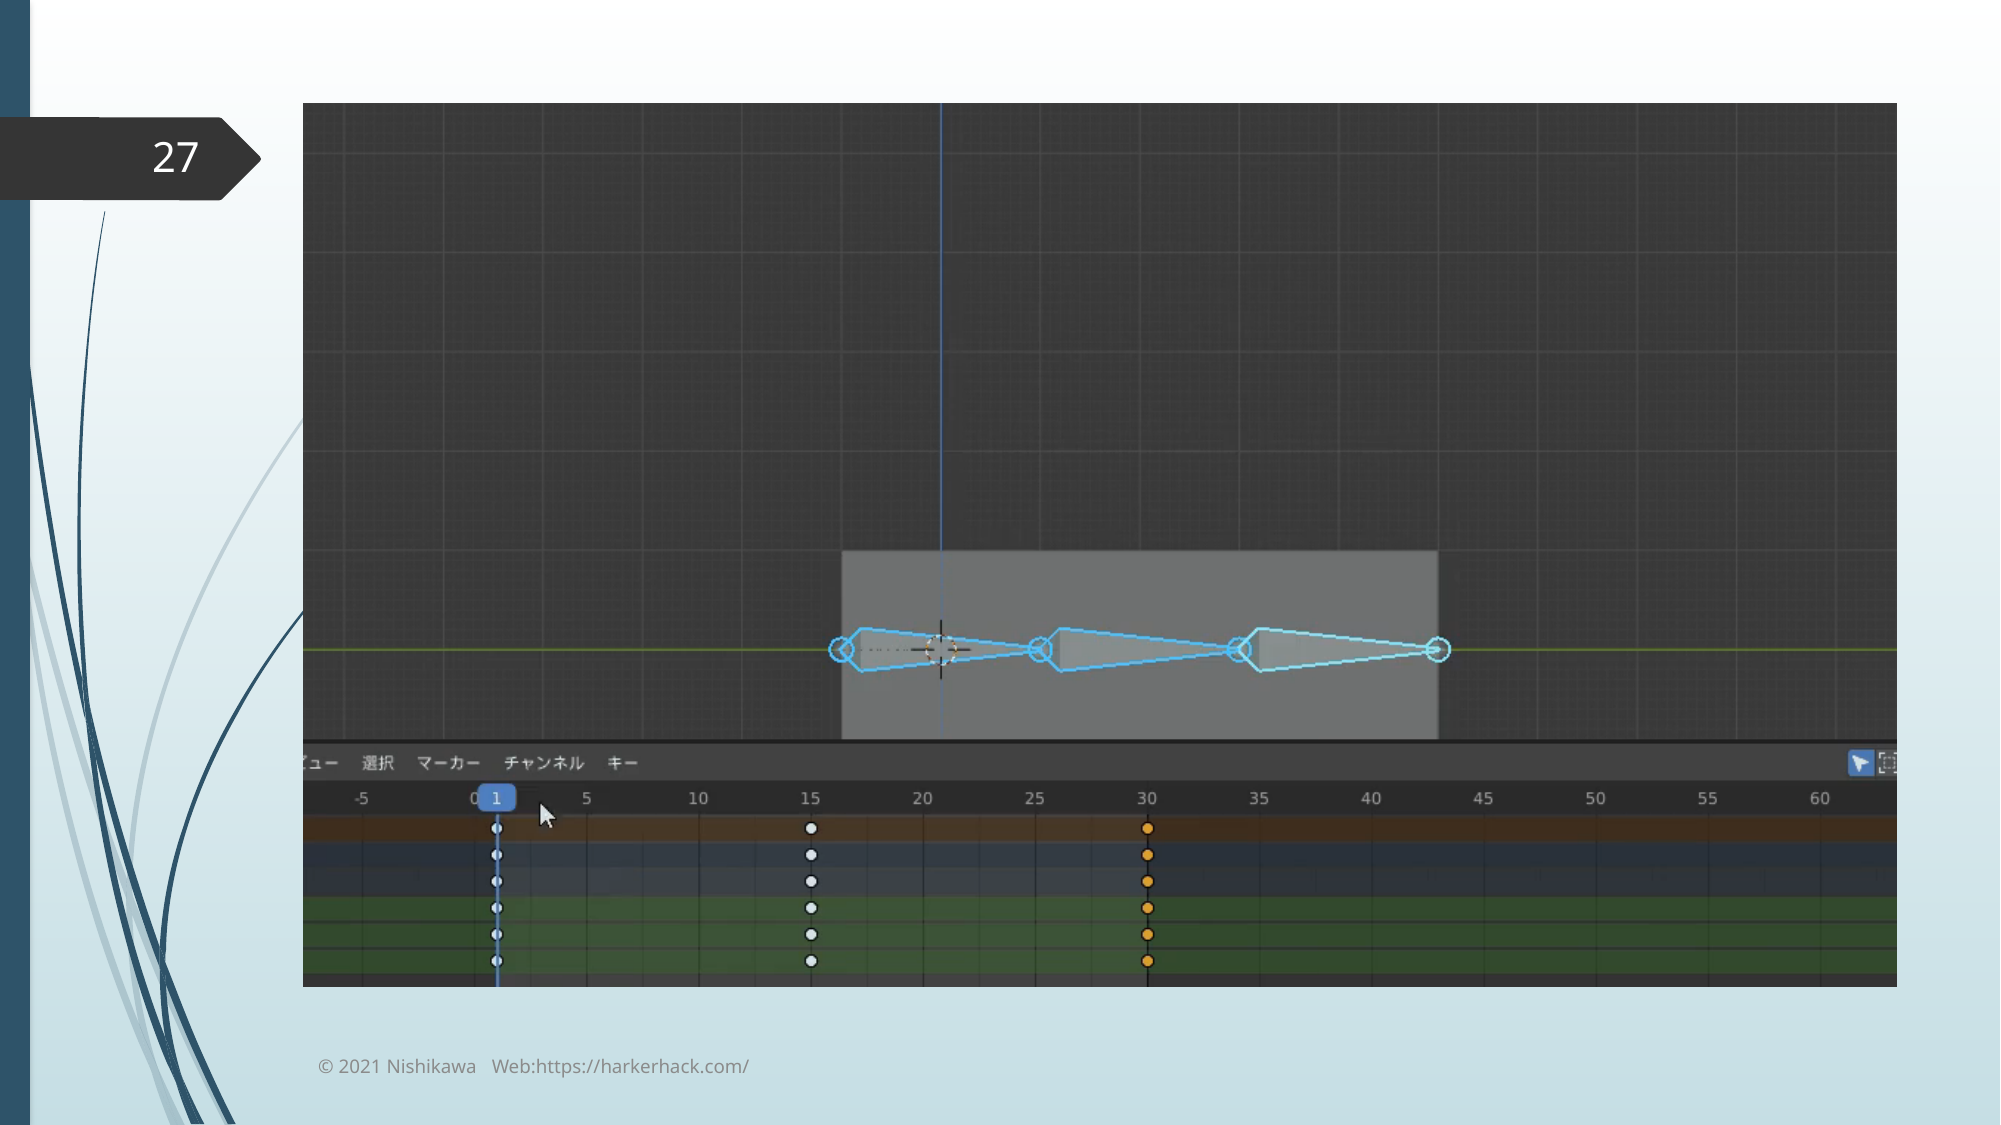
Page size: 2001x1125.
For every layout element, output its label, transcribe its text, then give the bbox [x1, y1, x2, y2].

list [302, 102, 1898, 989]
footer © 2021 Nishikawa Web:https://harkerhack.com/ [303, 1036, 1675, 1096]
slide_number 27 [87, 129, 216, 190]
